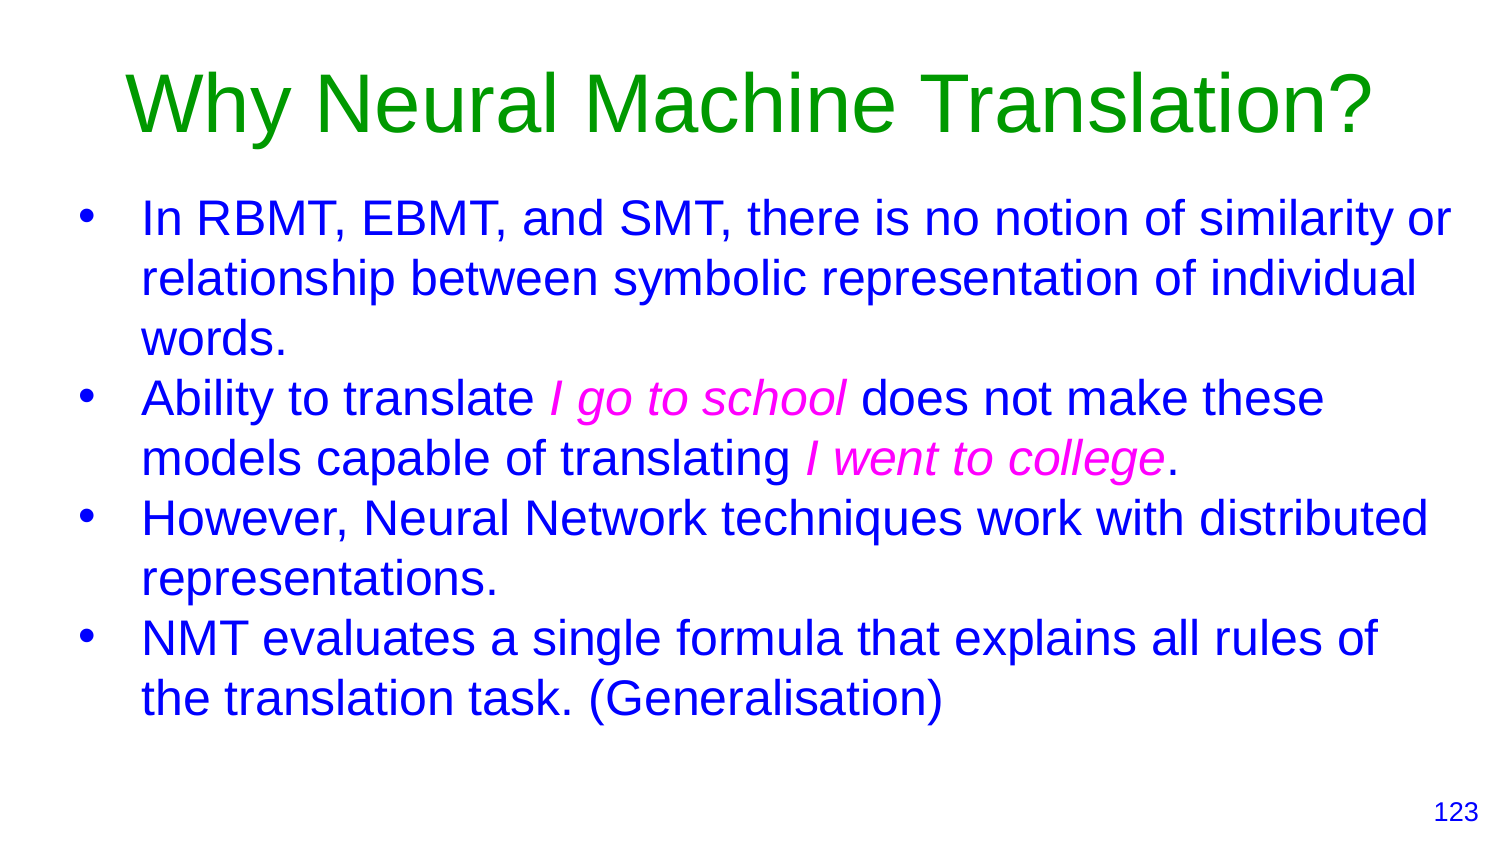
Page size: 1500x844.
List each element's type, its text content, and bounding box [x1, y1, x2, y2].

list In RBMT, EBMT, and SMT, there is no notion of similarity or relationship between symbolic representation of individual words. Ability to translate I go to school does not make these models capable of translating I went to college. However, Neural Network techniques work with distributed representations. NMT evaluates a single formula that explains all rules of the translation task. (Generalisation) [51, 177, 1475, 835]
title Why Neural Machine Translation? [75, 61, 1425, 137]
slide_number ‹#› [1403, 779, 1494, 844]
